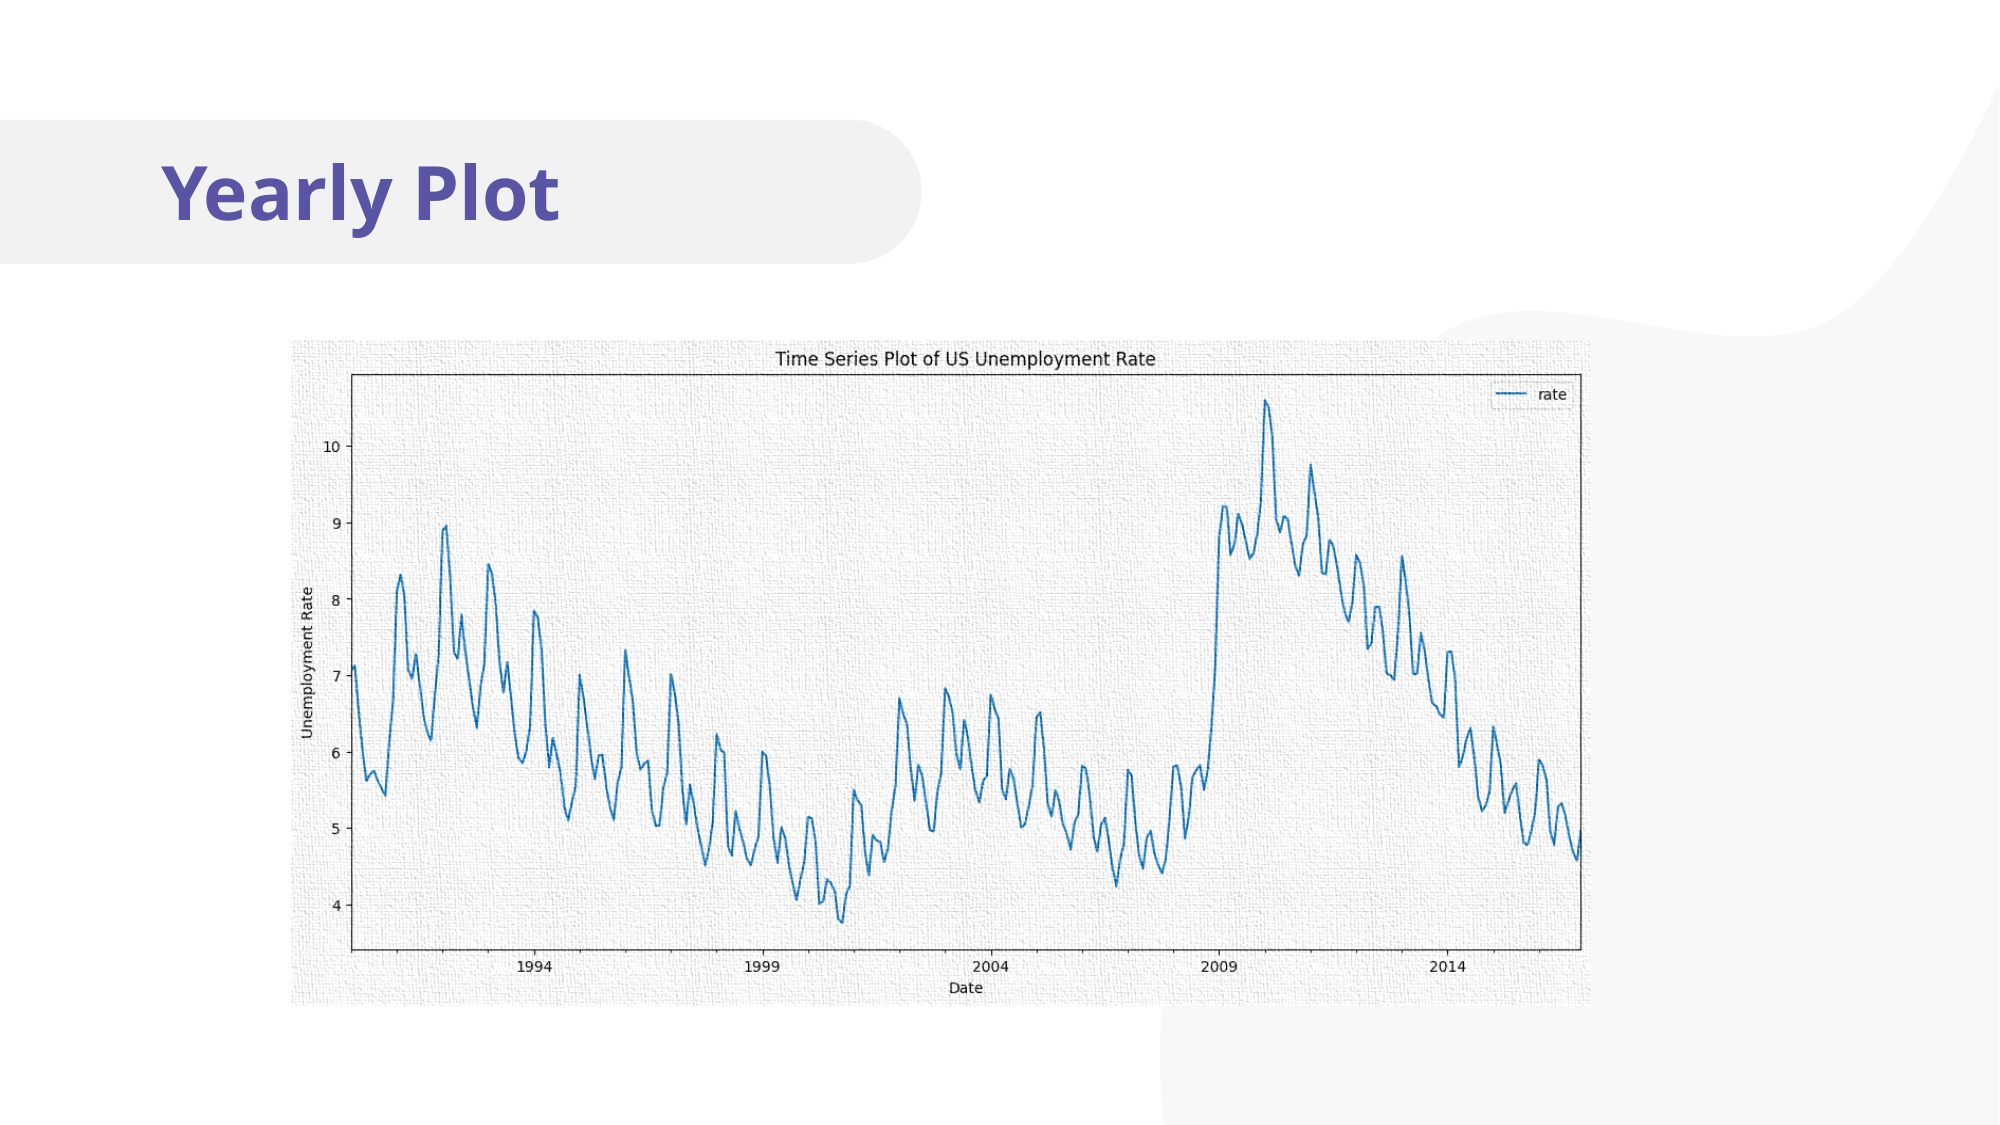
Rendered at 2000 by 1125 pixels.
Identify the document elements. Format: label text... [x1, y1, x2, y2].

list Yearly Plot [161, 119, 1033, 262]
picture [290, 340, 1591, 1006]
